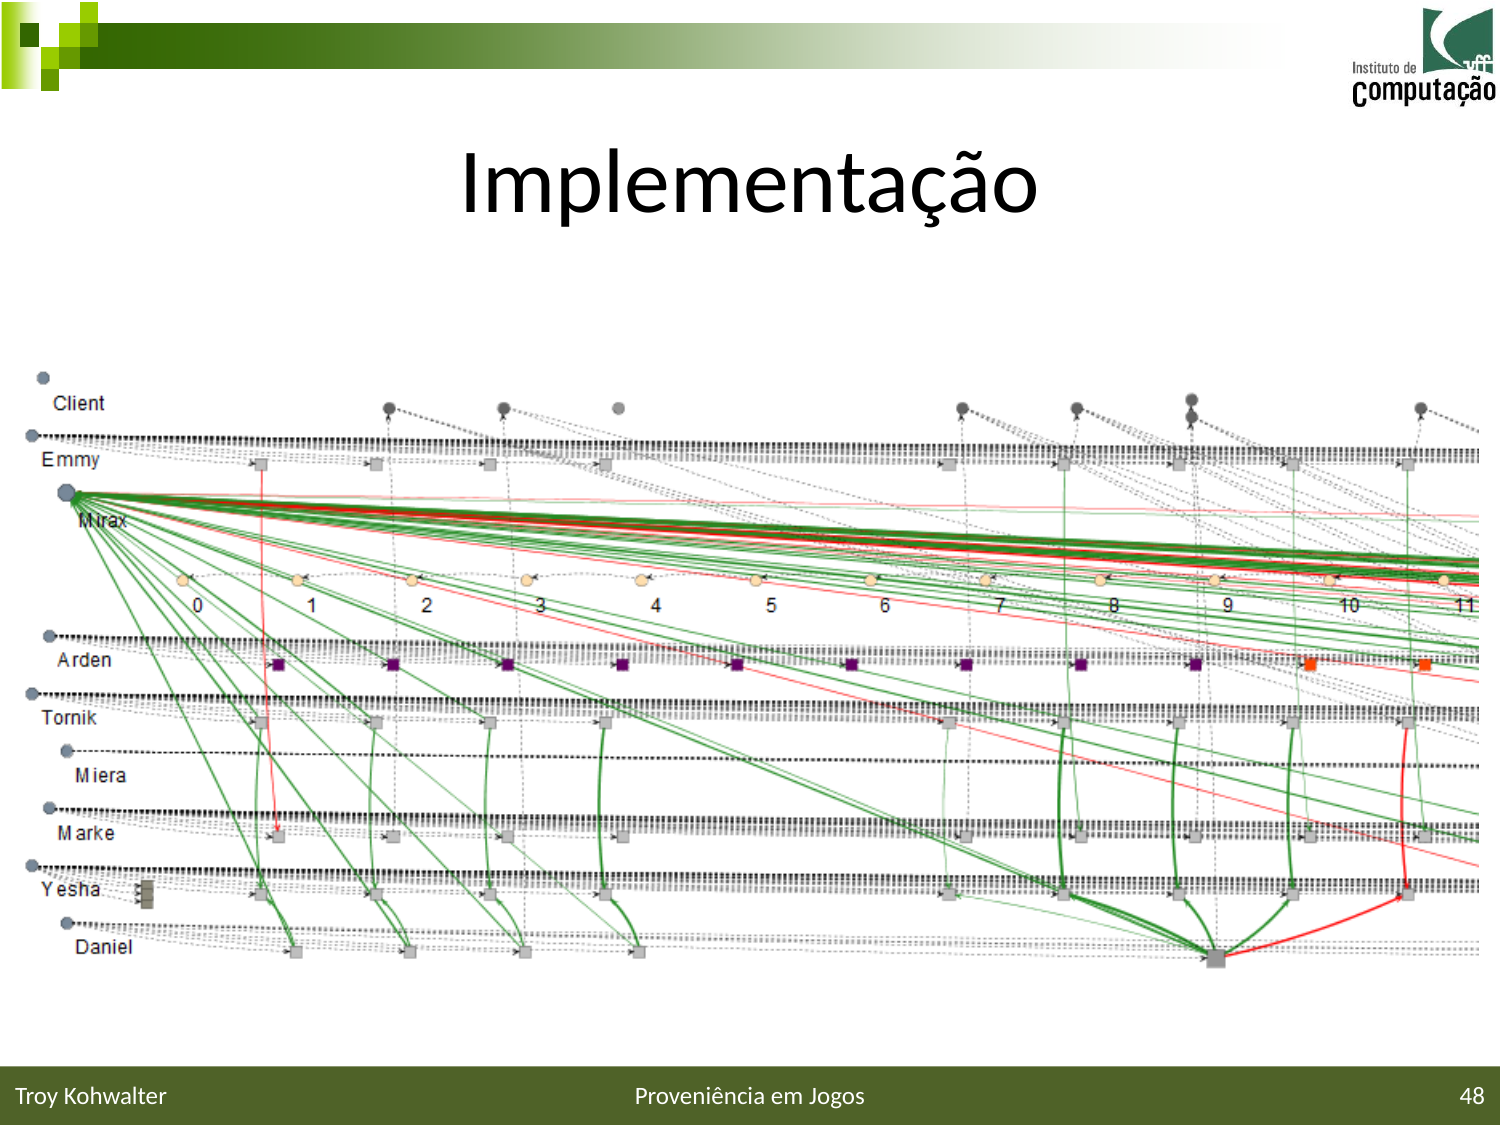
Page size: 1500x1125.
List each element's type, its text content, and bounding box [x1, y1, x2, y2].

title Implementação [75, 82, 1425, 270]
slide_number Troy Kohwalter [0, 1065, 350, 1125]
footer Proveniência em Jogos [512, 1065, 988, 1125]
picture [20, 364, 1479, 976]
slide_number 48 [1149, 1065, 1500, 1125]
